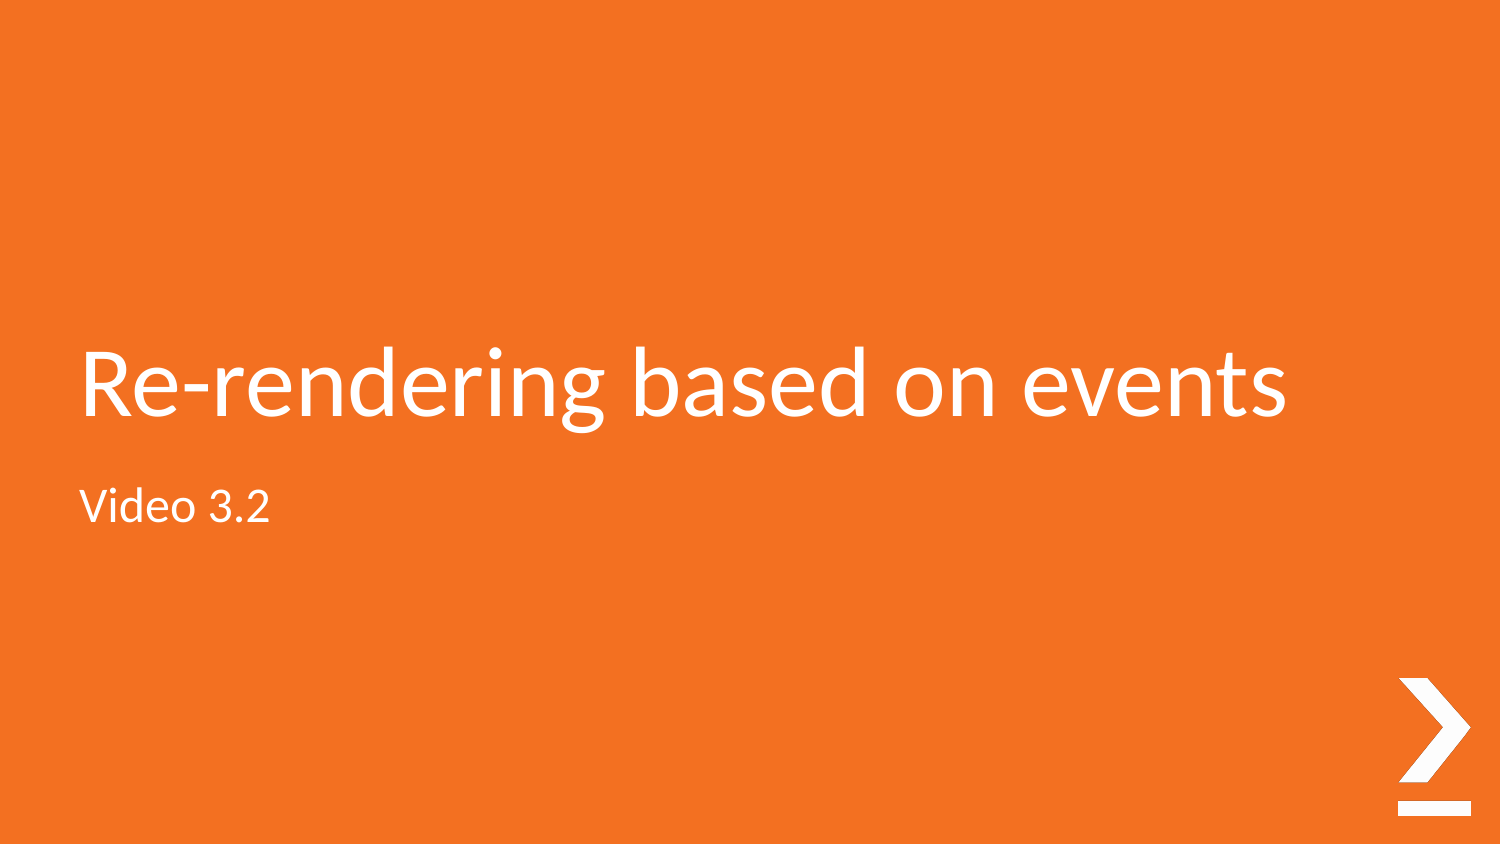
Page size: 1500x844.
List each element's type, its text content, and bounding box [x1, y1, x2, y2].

title Re-rendering based on events [64, 298, 1413, 452]
subtitle Video 3.2 [64, 457, 1413, 529]
picture [1398, 678, 1471, 816]
